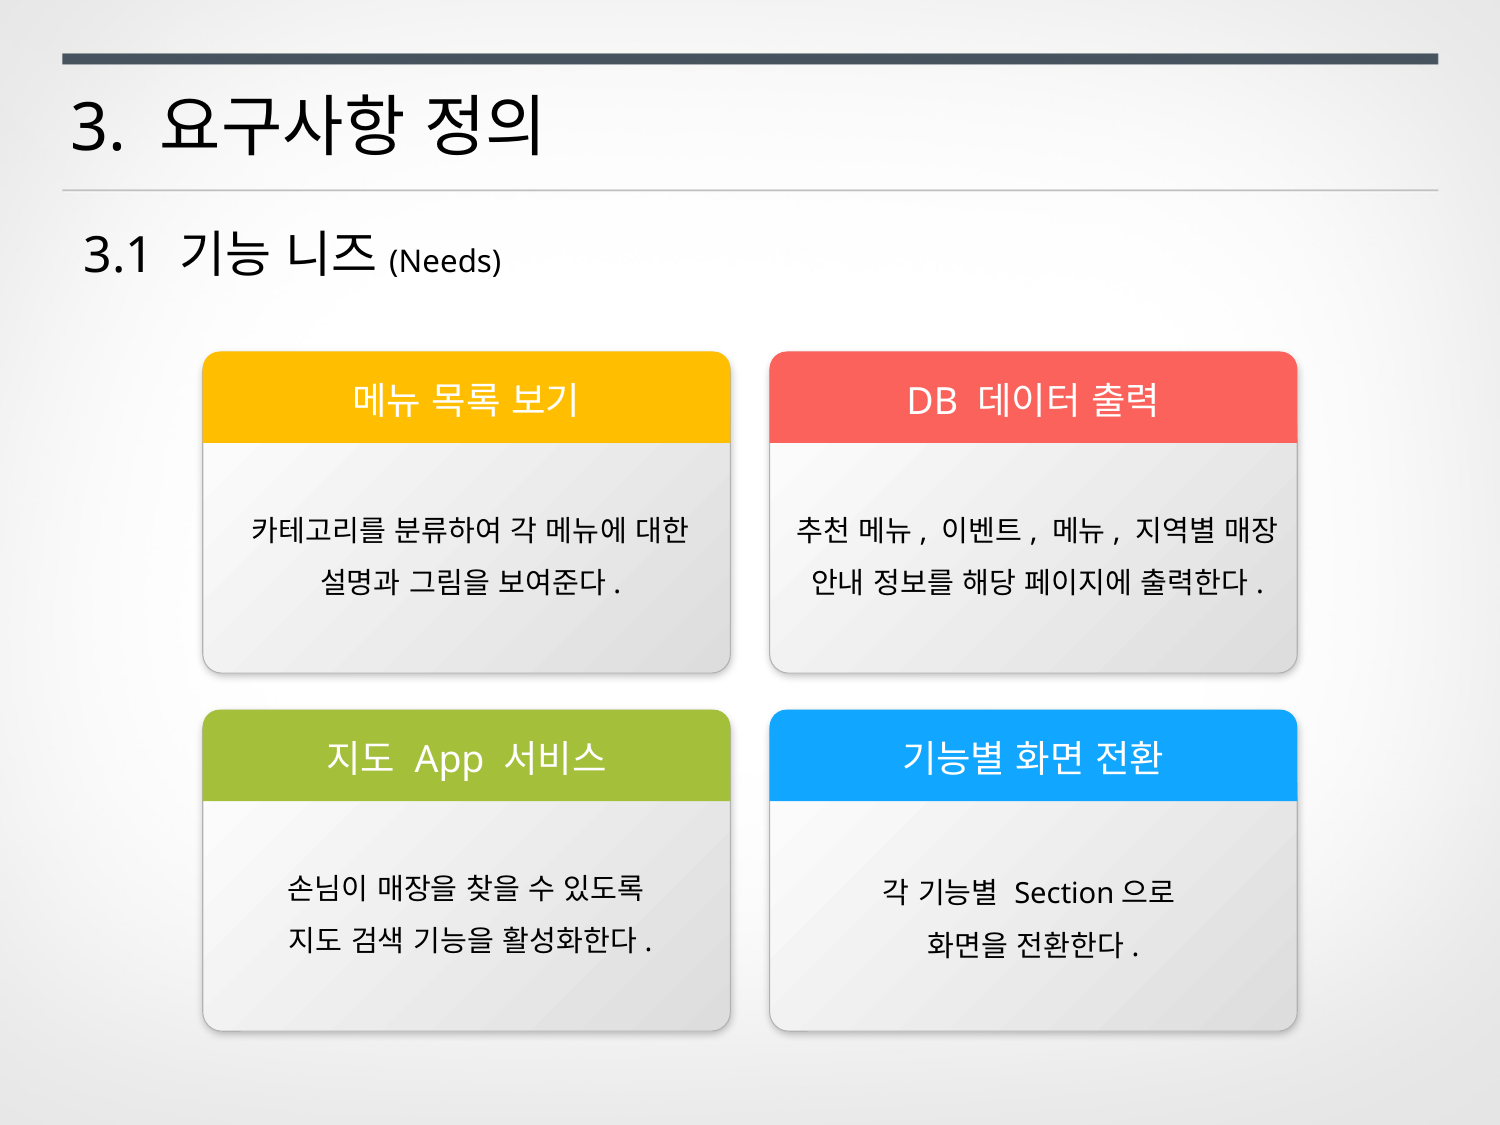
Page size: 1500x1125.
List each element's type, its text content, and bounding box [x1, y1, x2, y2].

text_box 3.1 기능 니즈(Needs) [68, 215, 517, 290]
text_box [202, 351, 731, 674]
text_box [769, 351, 1298, 674]
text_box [769, 709, 1298, 1032]
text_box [202, 709, 731, 1032]
text_box 3. 요구사항 정의 [70, 76, 1231, 175]
picture [0, 0, 1500, 1125]
